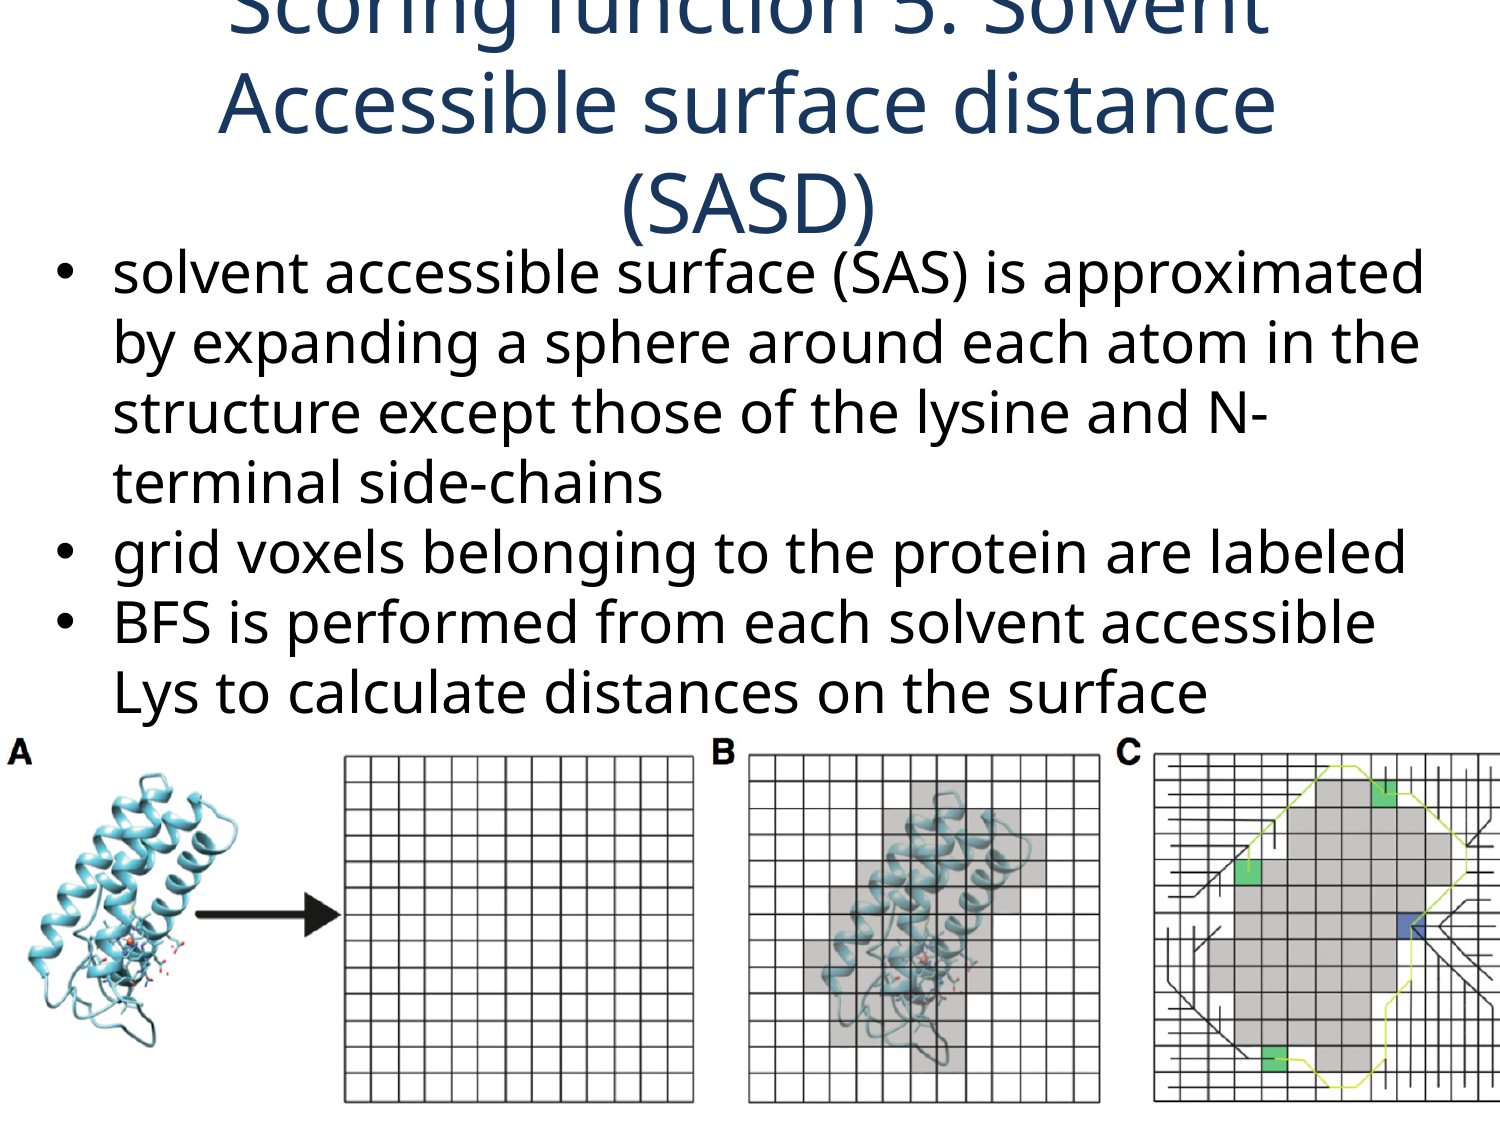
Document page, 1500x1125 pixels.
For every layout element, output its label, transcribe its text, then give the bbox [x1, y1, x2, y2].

text_box Scoring function 5: Solvent Accessible surface distance (SASD) [71, 13, 1427, 188]
picture [5, 737, 1500, 1104]
text_box solvent accessible surface (SAS) is approximated by expanding a sphere around each atom in the structure except those of the lysine and N-terminal side-chains grid voxels belonging to the protein are labeled BFS is performed from each solvent accessible Lys to calculate distances on the surface [49, 229, 1463, 730]
